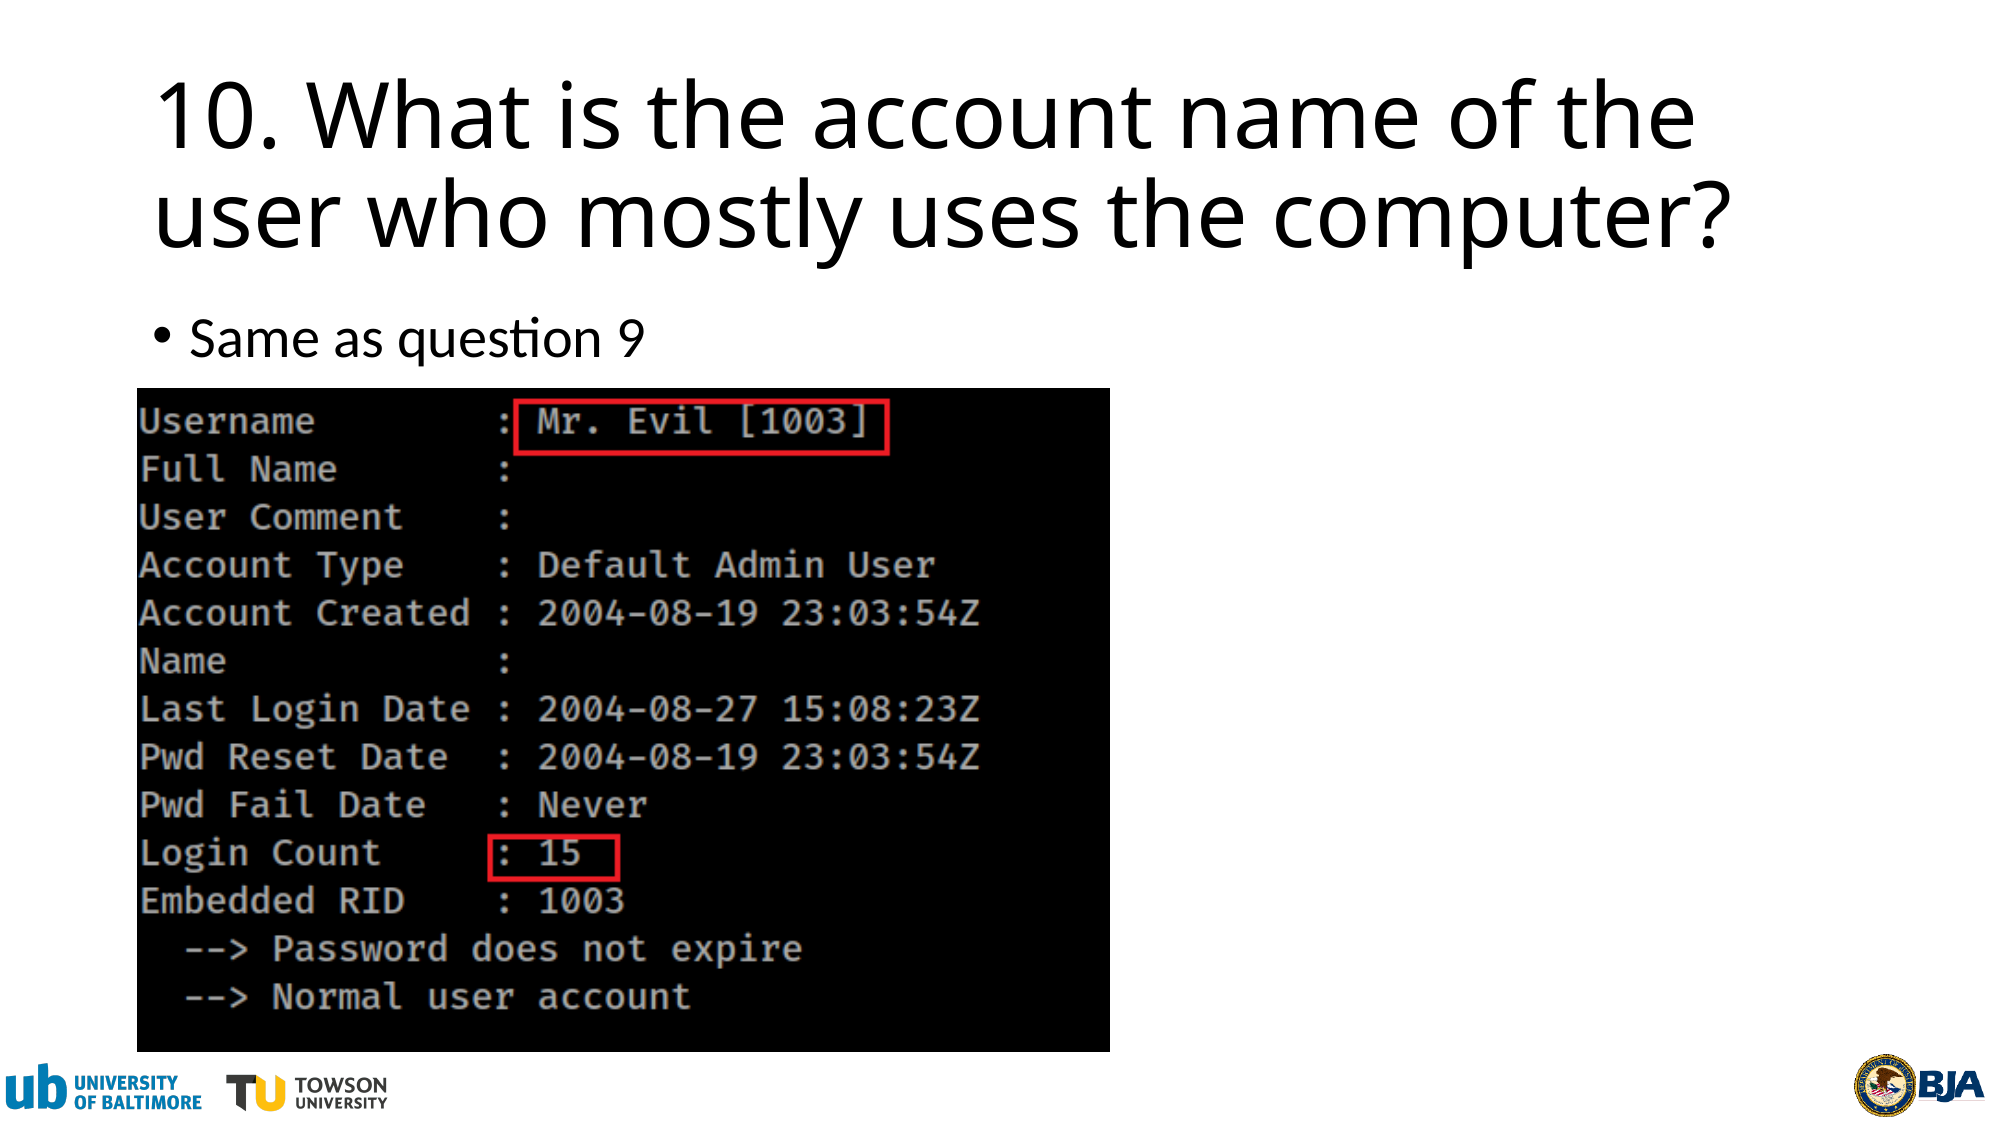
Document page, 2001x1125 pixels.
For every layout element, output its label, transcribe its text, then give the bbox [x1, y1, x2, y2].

picture [0, 388, 1110, 1125]
title 10. What is the account name of the user who mostly uses the computer? [137, 59, 1863, 278]
list Same as question 9 [137, 299, 1863, 389]
picture [1854, 1054, 1986, 1117]
